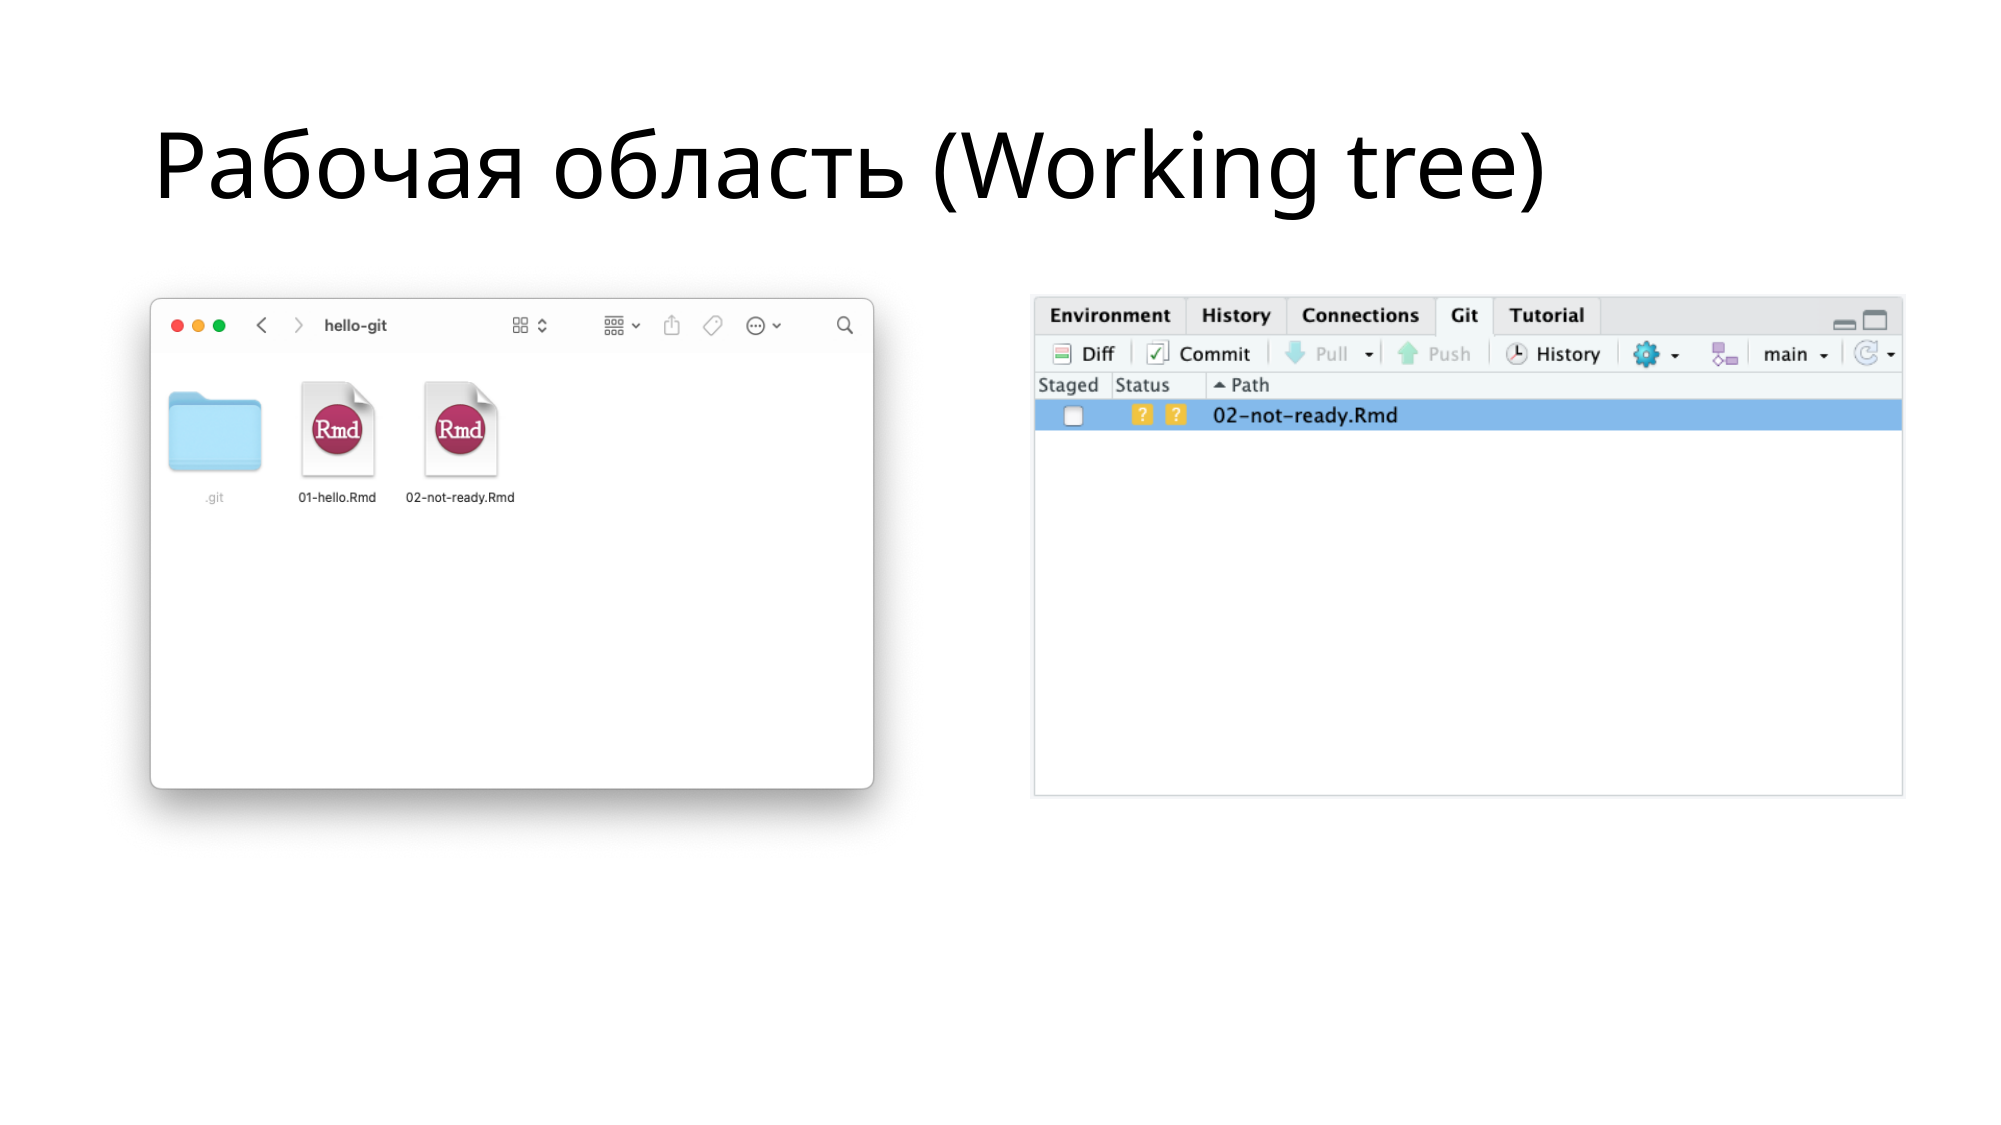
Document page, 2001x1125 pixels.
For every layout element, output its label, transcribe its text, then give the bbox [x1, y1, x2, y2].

picture [91, 258, 933, 867]
picture [1029, 294, 1906, 800]
title Рабочая область (Working tree) [137, 59, 1863, 278]
